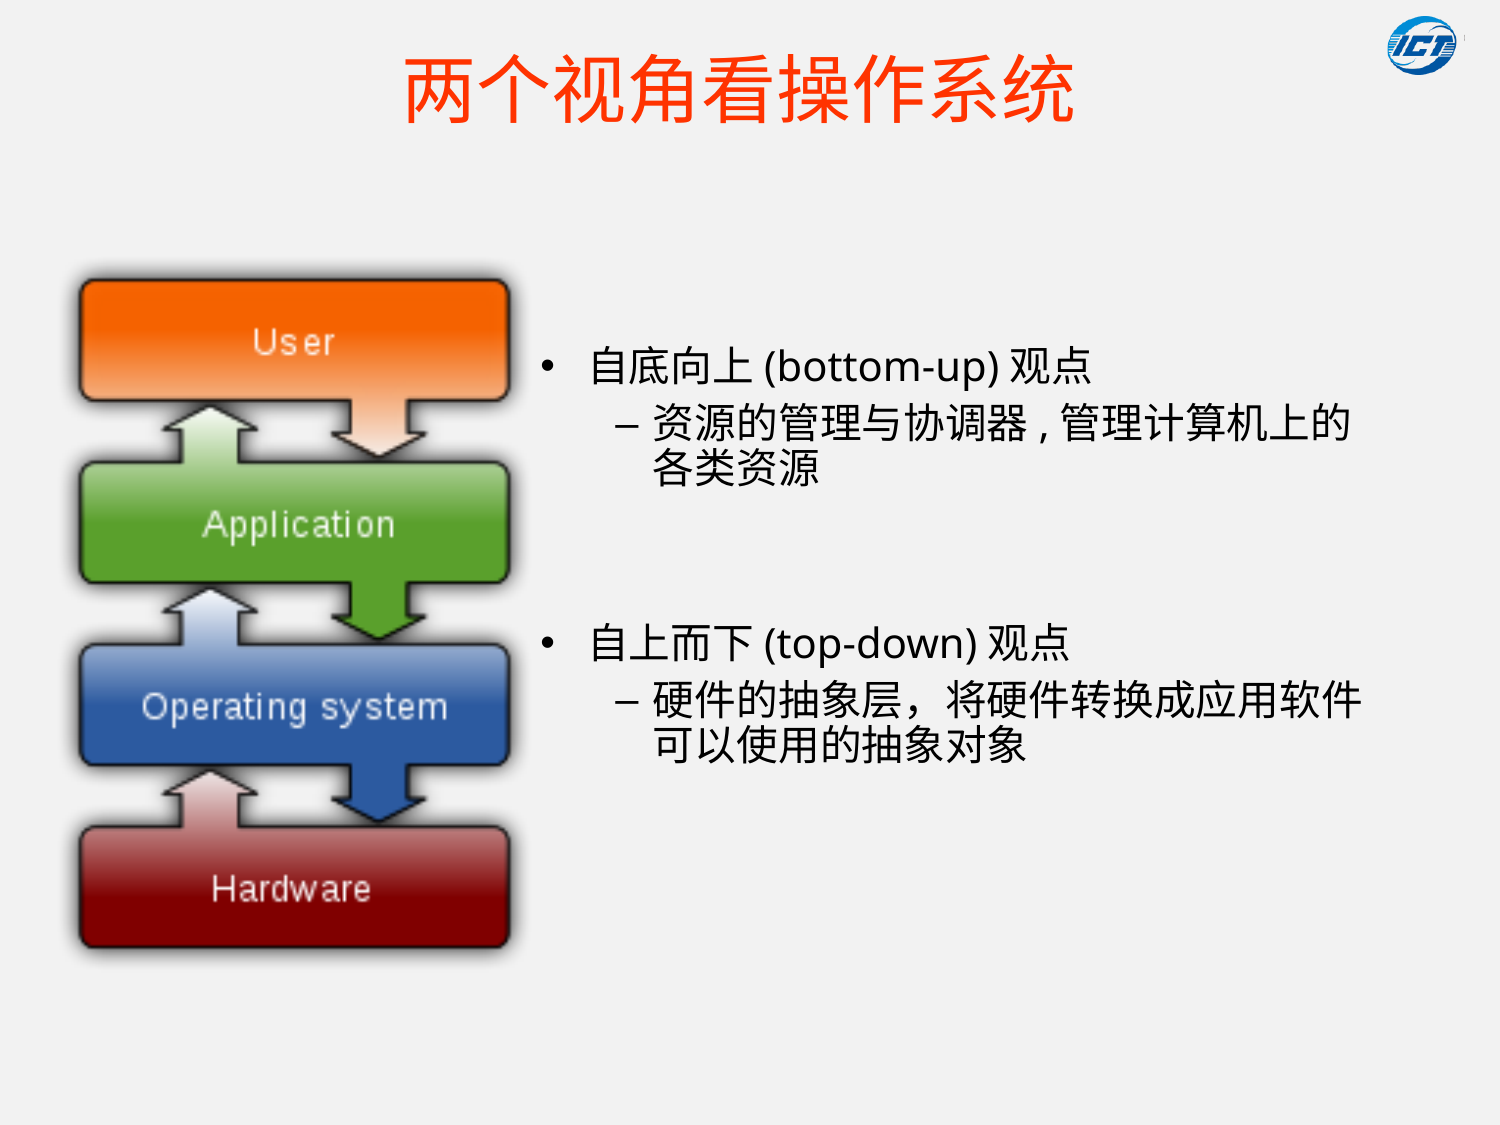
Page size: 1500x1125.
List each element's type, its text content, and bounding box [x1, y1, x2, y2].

picture [52, 256, 538, 974]
title 两个视角看操作系统 [31, 10, 1446, 164]
text_box 自上而下(top-down)观点 硬件的抽象层，将硬件转换成应用软件可以使用的抽象对象 [541, 614, 1400, 813]
picture [1446, 16, 1465, 82]
text_box 自底向上(bottom-up)观点 资源的管理与协调器,管理计算机上的各类资源 [541, 338, 1400, 539]
